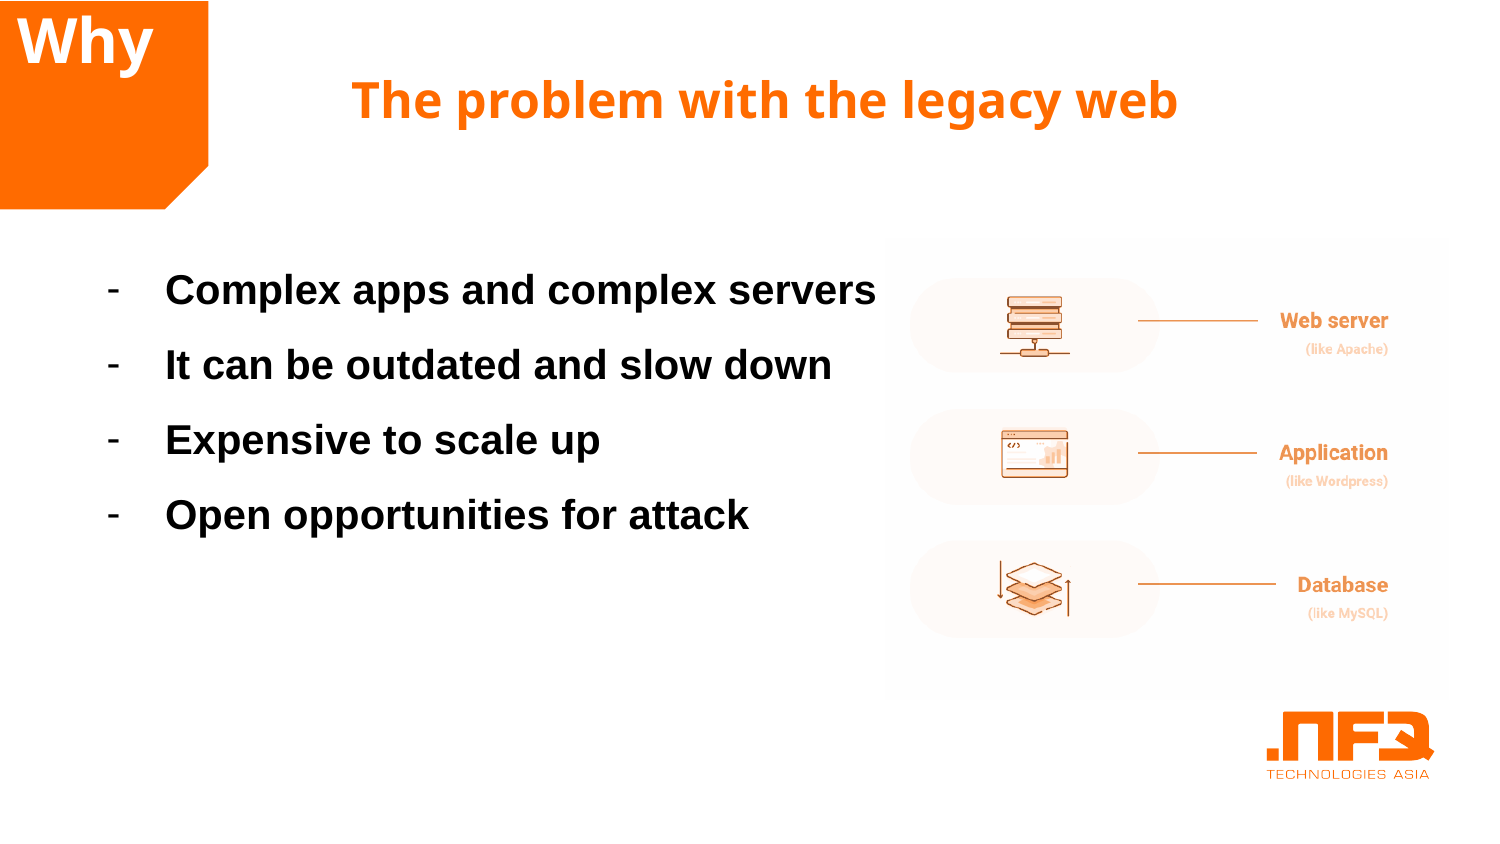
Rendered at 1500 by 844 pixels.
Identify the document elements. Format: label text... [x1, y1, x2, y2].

picture [885, 237, 1449, 700]
list Why [6, 3, 211, 206]
picture [1261, 704, 1440, 786]
text_box The problem with the legacy web [272, 44, 1260, 165]
text_box Complex apps and complex servers It can be outdated and slow down Expensive to scale up Open opportunities for attack [74, 222, 1425, 621]
